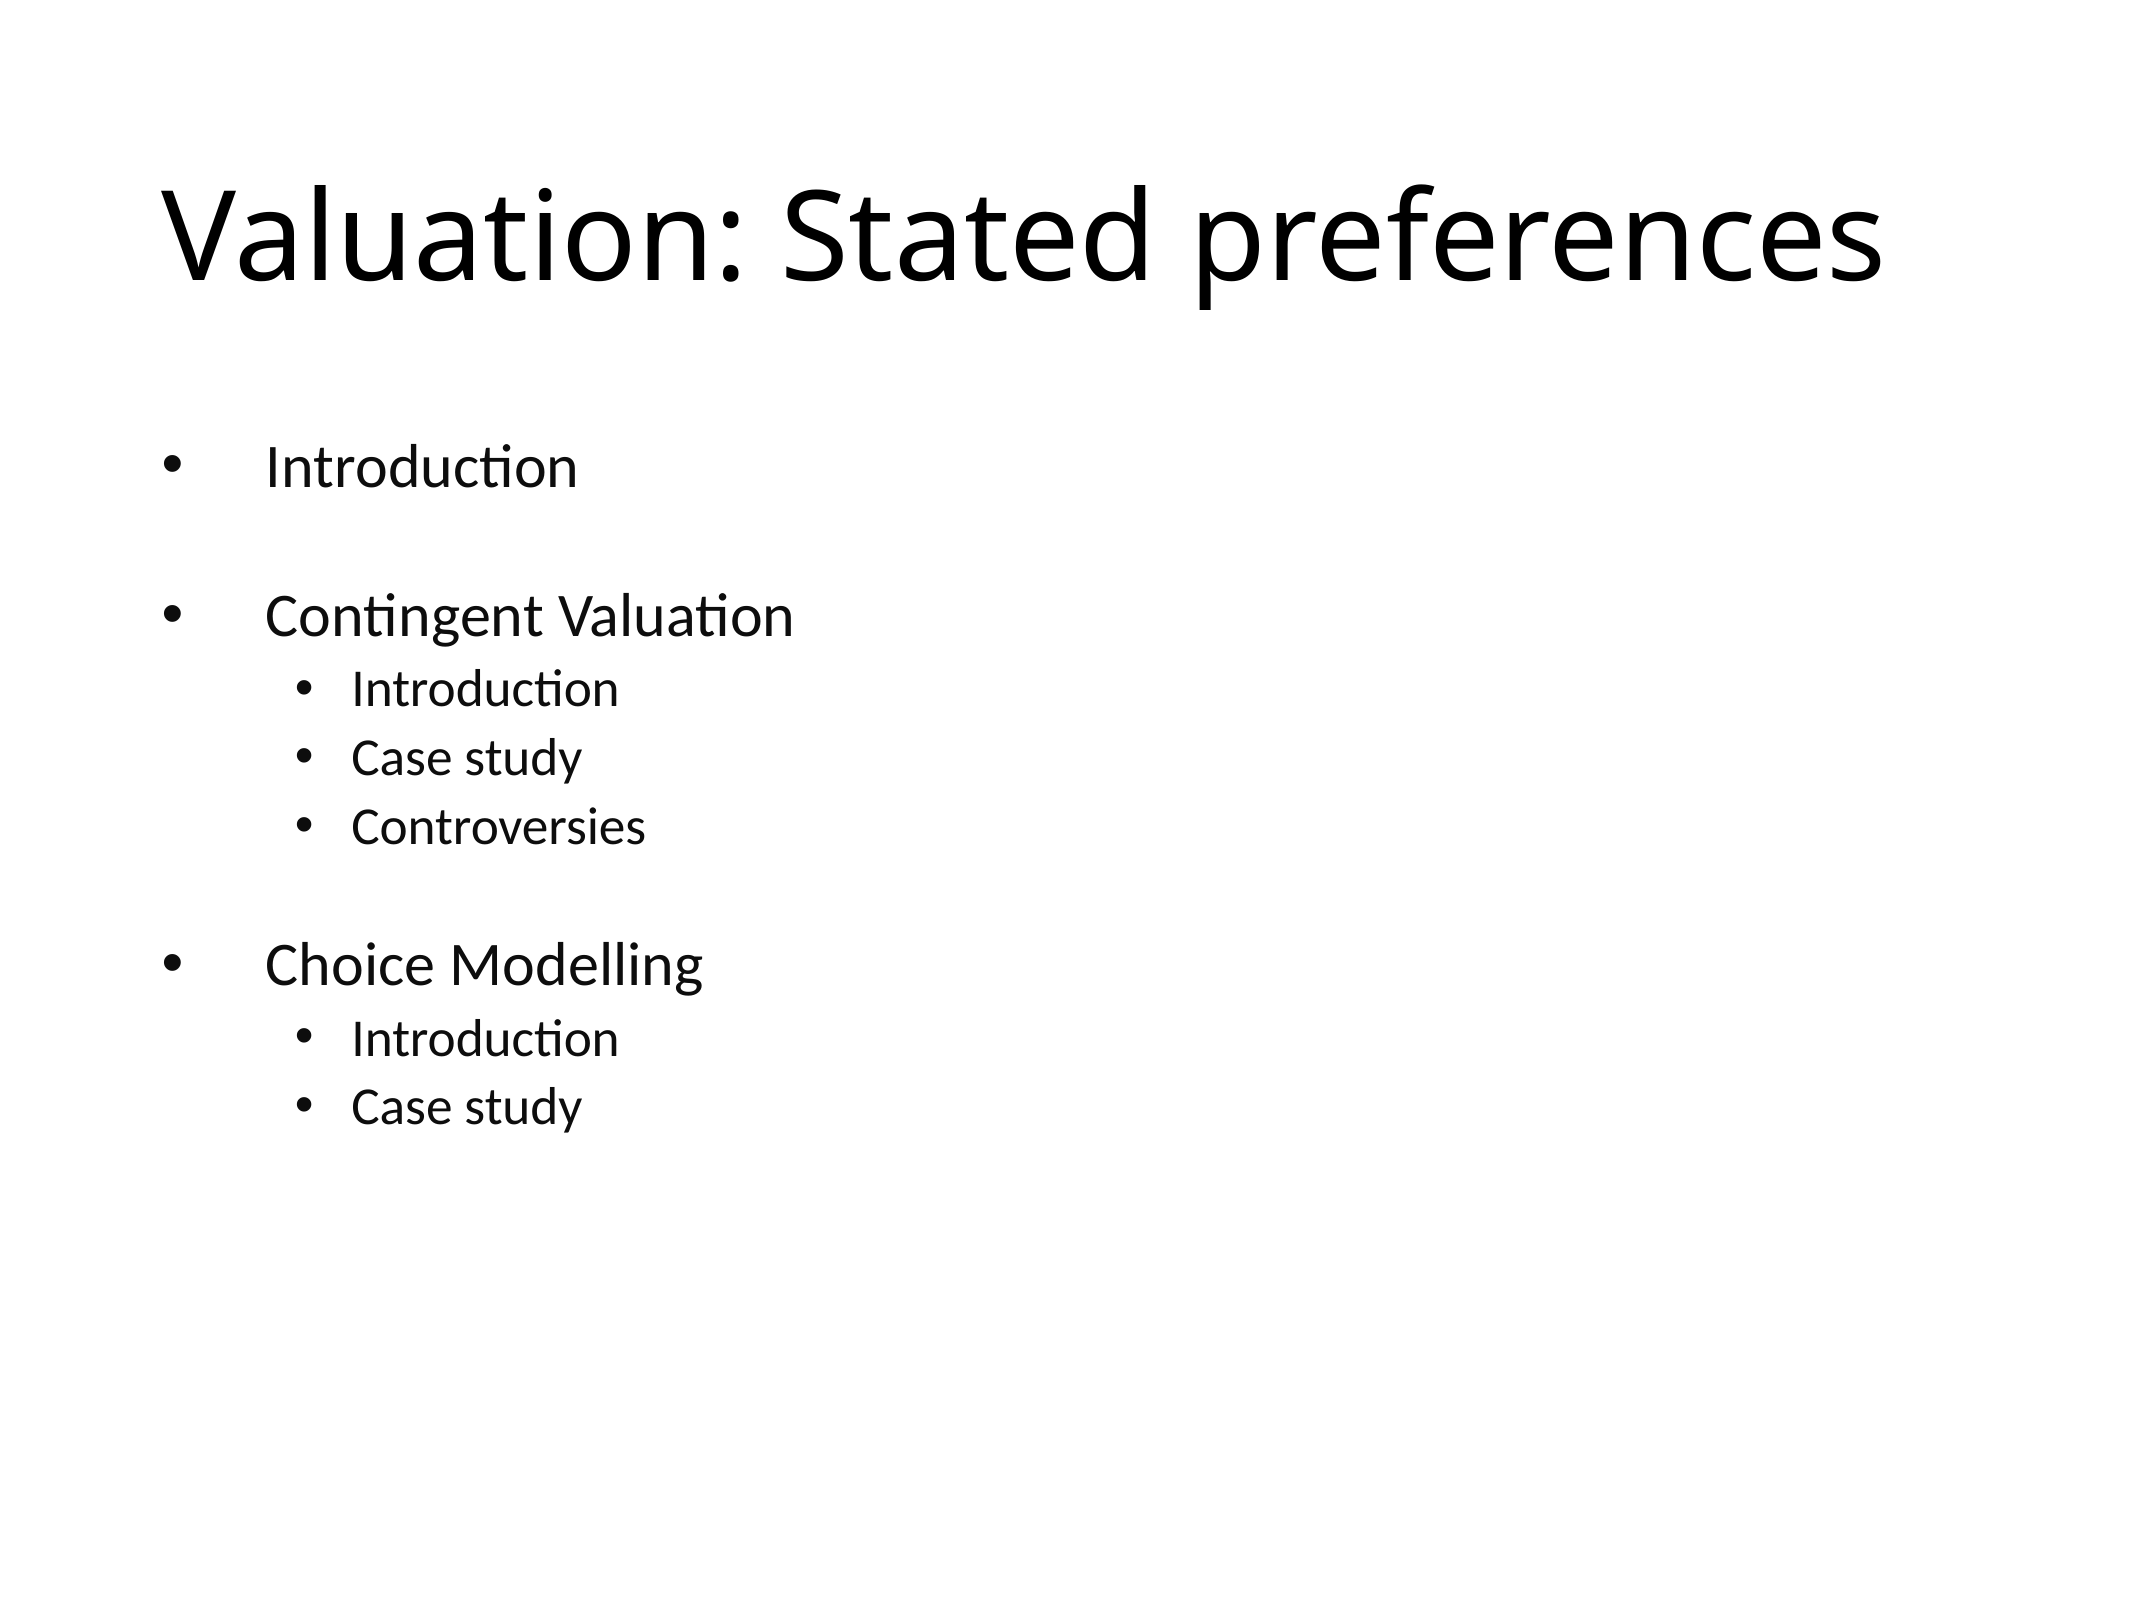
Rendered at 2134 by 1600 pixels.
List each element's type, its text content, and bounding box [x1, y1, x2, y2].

list Introduction Contingent Valuation Introduction Case study Controversies Choice Modelling Introduction Case study [146, 425, 1987, 1442]
title Valuation: Stated preferences [146, 85, 1987, 395]
